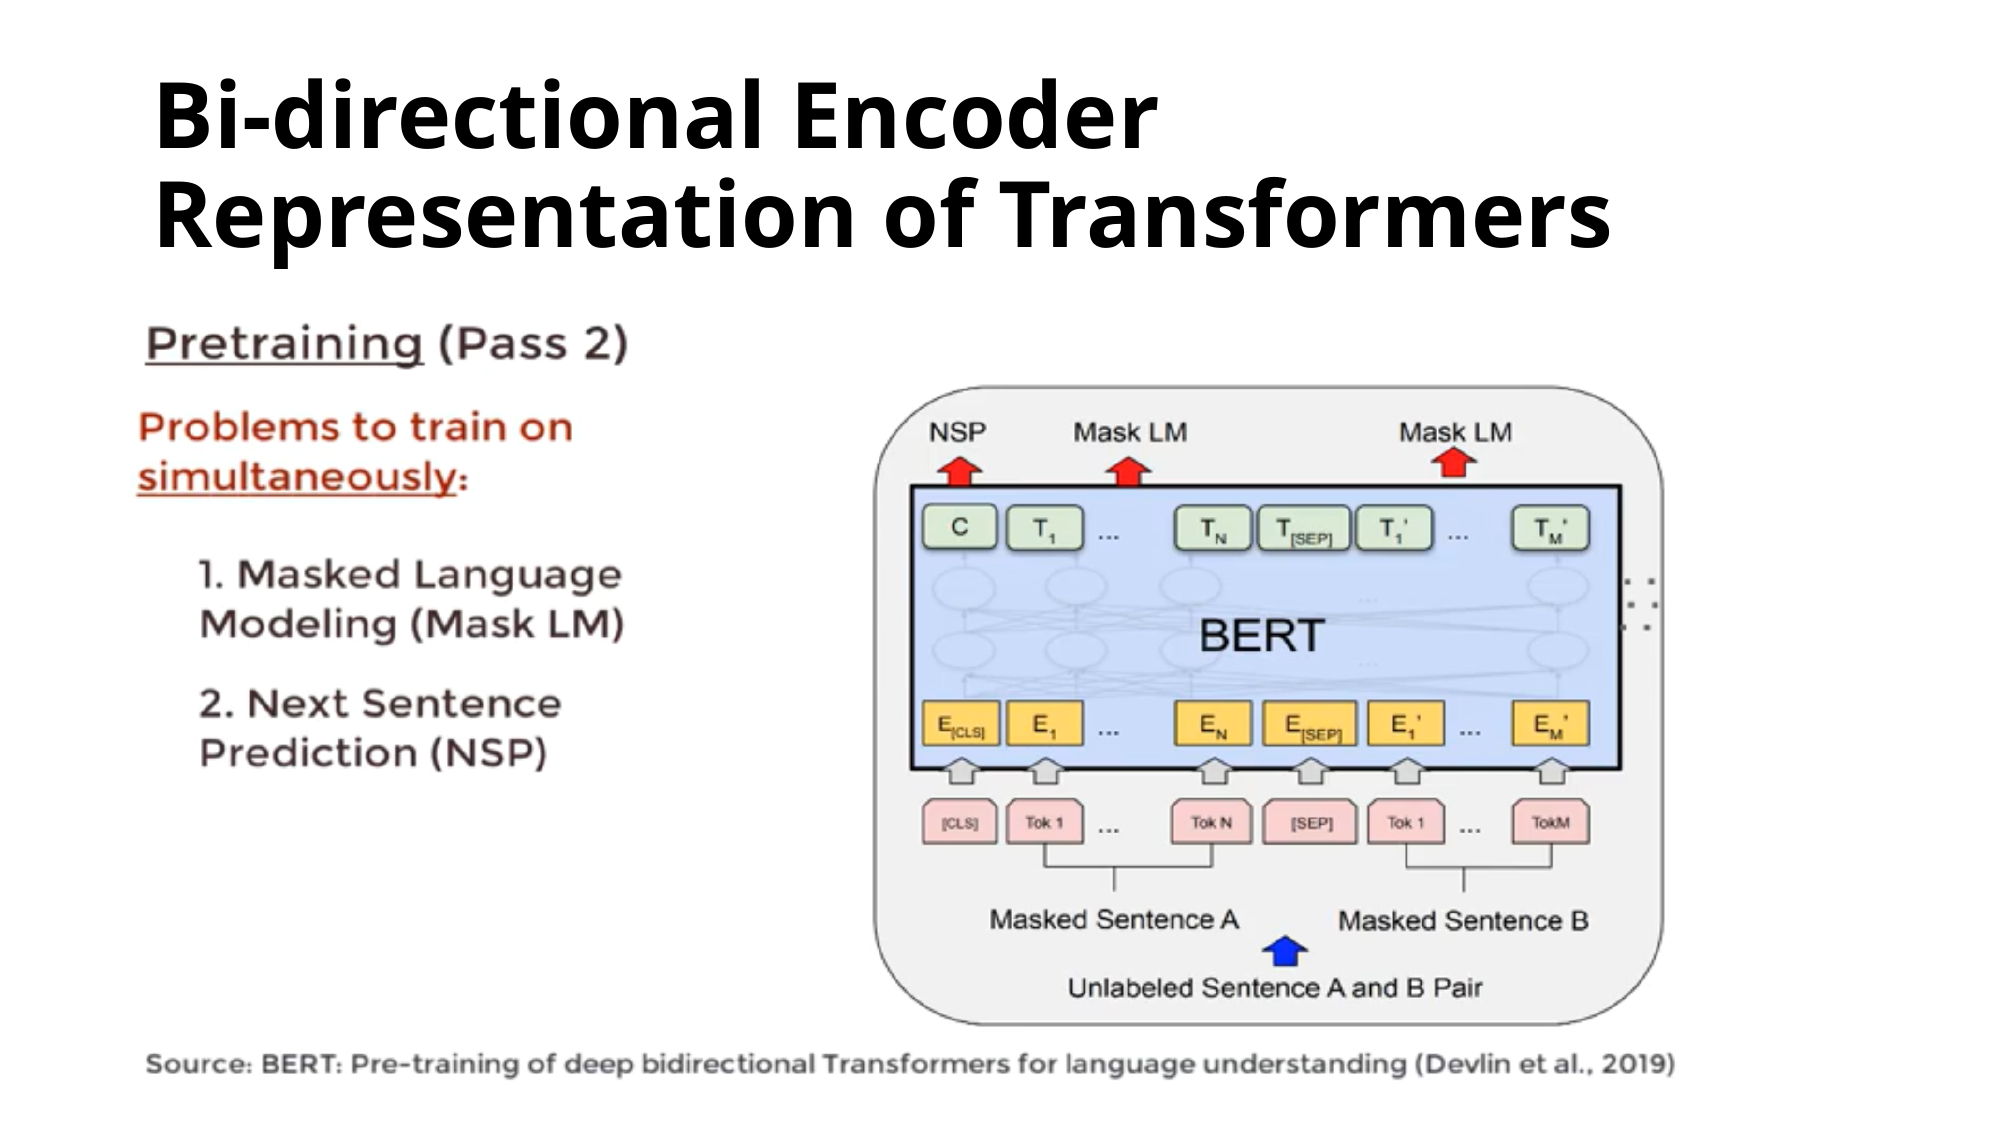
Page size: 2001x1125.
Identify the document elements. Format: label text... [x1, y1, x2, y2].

picture [88, 289, 1744, 1087]
title Bi-directional Encoder Representation of Transformers [137, 59, 1863, 278]
